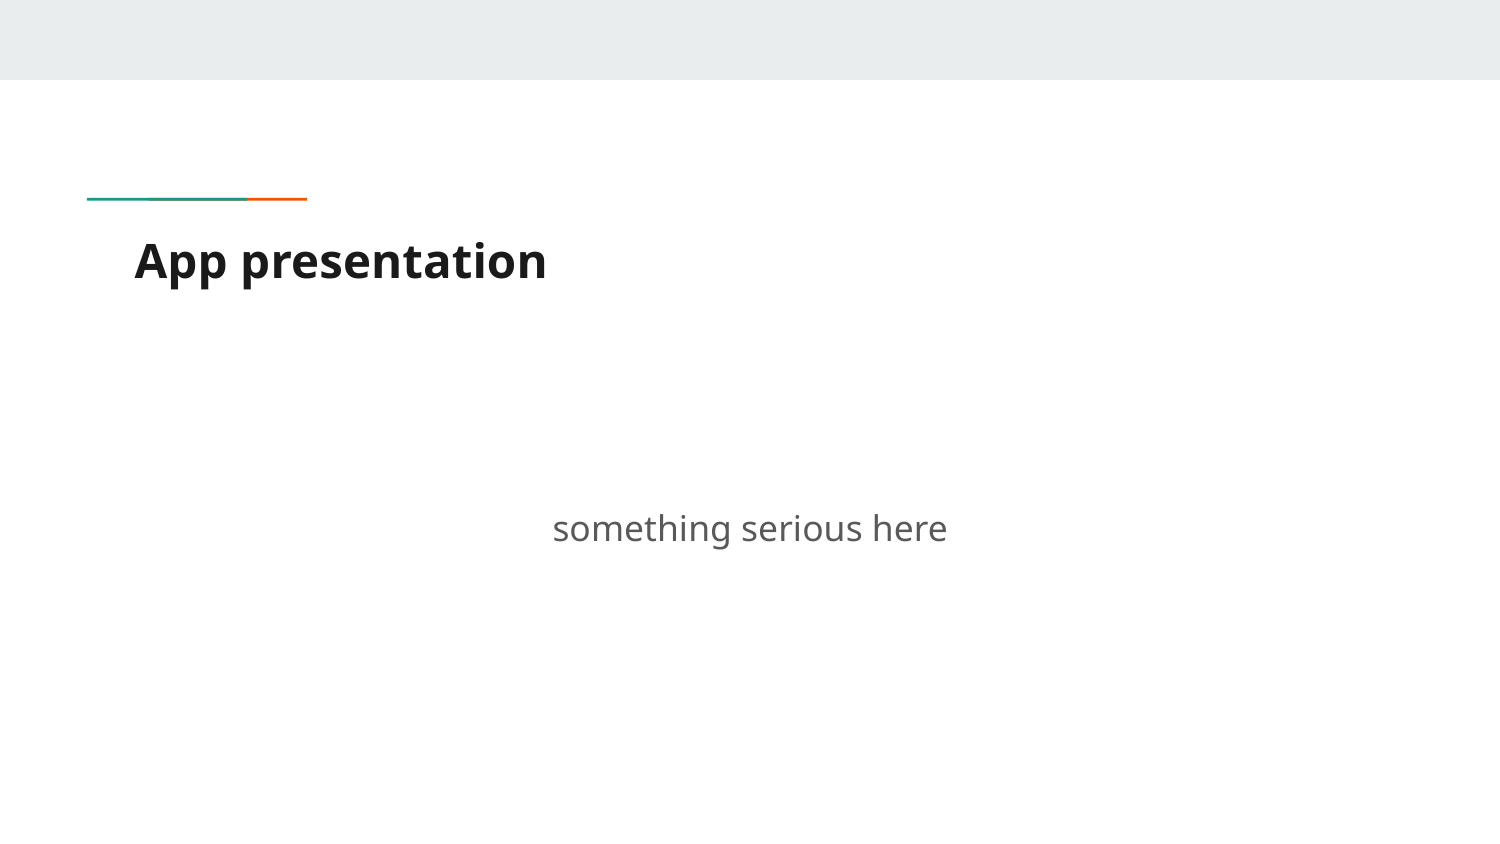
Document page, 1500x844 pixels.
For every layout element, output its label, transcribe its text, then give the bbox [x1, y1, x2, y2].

title App presentation [119, 216, 1381, 305]
list something serious here [119, 341, 1381, 712]
